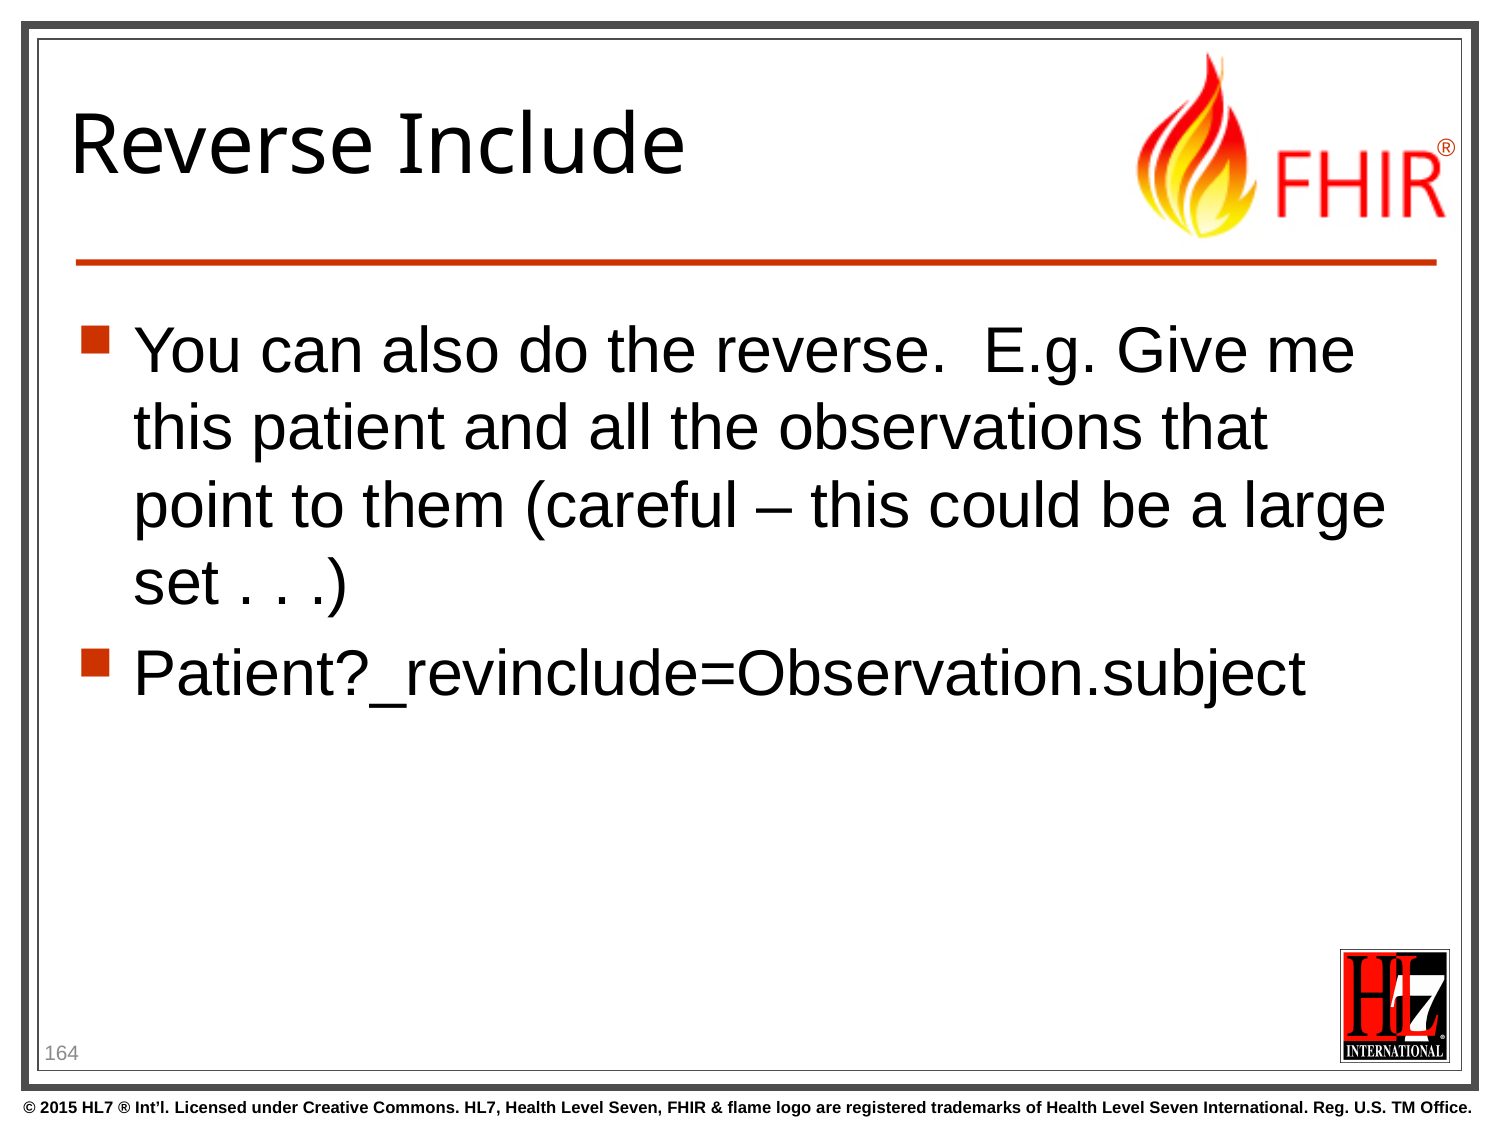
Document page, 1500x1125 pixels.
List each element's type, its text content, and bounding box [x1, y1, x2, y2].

slide_number 164 [29, 1034, 148, 1071]
picture [1124, 42, 1458, 249]
picture [1340, 949, 1450, 1063]
title Reverse Include [53, 54, 1128, 244]
list You can also do the reverse. E.g. Give me this patient and all the observations that point to them (careful – this could be a large set . . .) Patient?_revinclude=Observation.subject [62, 299, 1438, 1059]
